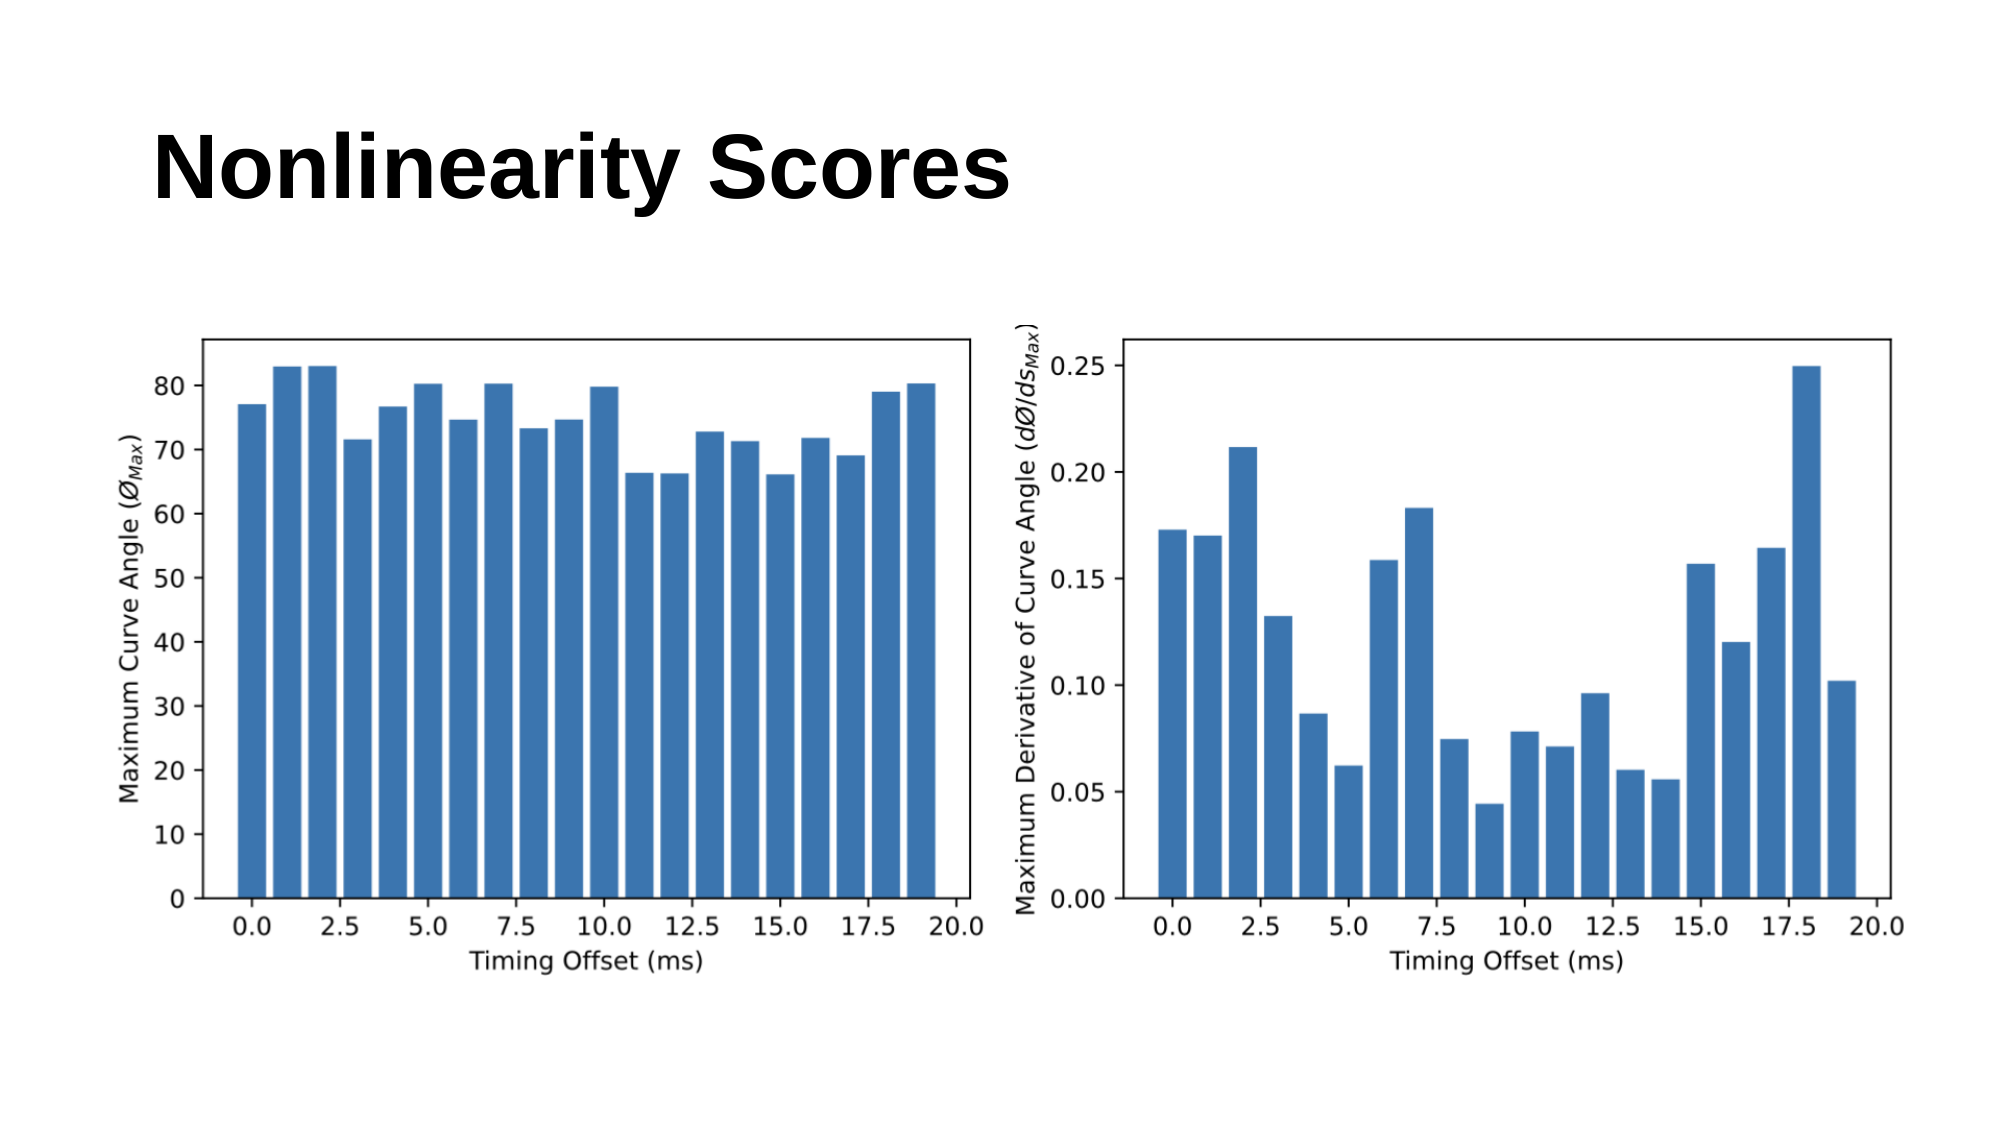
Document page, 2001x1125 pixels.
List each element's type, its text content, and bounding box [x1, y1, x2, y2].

picture [75, 325, 1959, 1003]
title Nonlinearity Scores [137, 59, 1253, 278]
